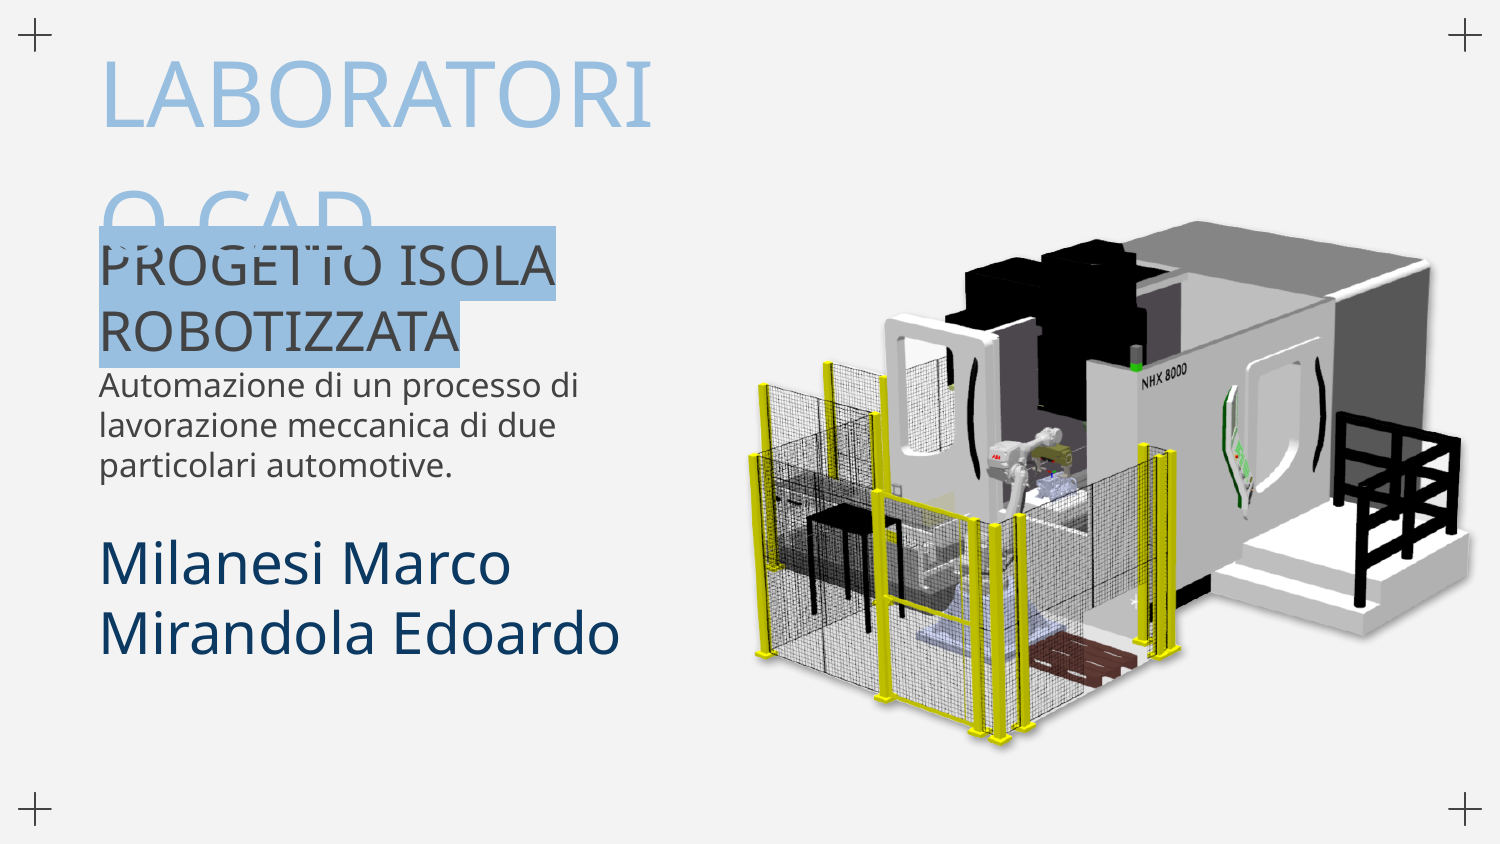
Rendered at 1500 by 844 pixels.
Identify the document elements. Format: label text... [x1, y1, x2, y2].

text_box Milanesi Marco Mirandola Edoardo [83, 506, 542, 681]
title LABORATORIO CAD [83, 162, 729, 296]
subtitle Automazione di un processo di lavorazione meccanica di due particolari automotive. [83, 377, 542, 499]
picture [547, 186, 1500, 830]
title PROGETTO ISOLA ROBOTIZZATA [83, 296, 542, 377]
